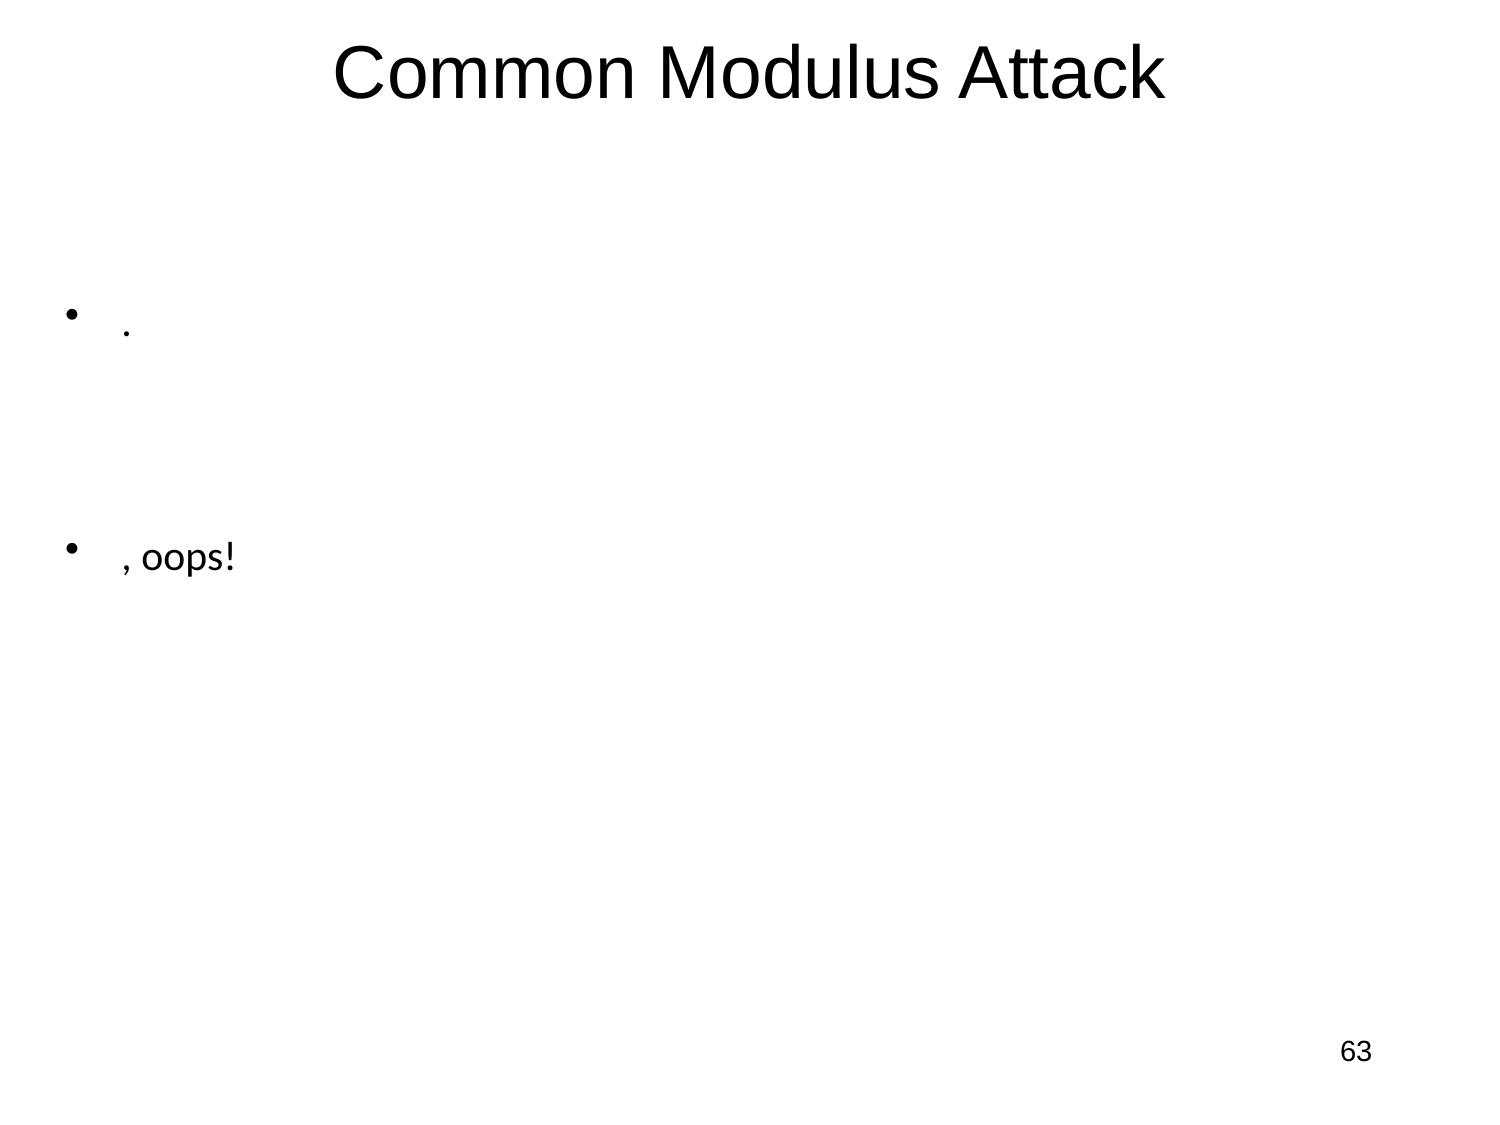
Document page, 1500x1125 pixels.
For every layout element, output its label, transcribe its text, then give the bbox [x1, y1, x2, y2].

title Common Modulus Attack [112, 0, 1388, 138]
slide_number 63 [1074, 1024, 1388, 1101]
